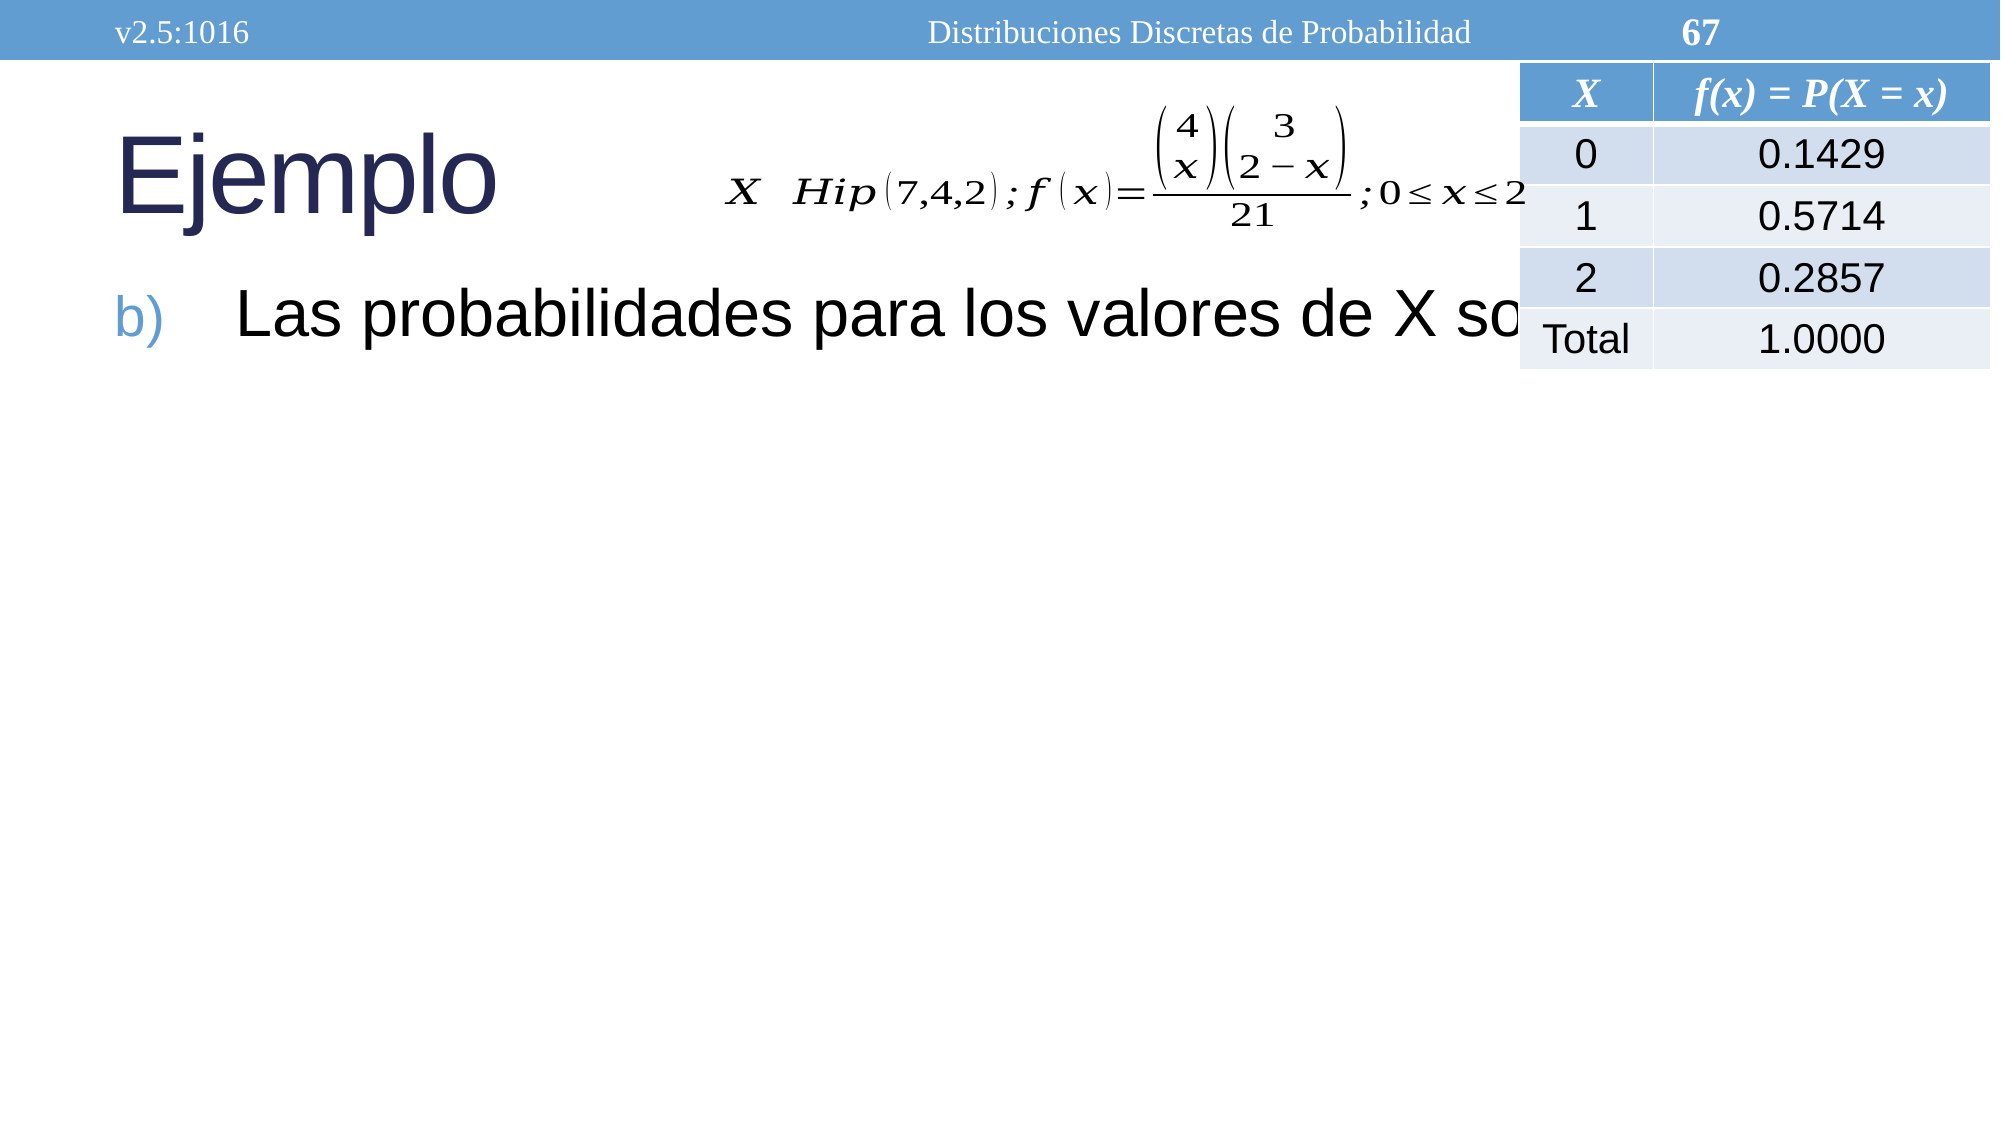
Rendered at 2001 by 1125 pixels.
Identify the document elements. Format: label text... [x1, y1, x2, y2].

table_cell 0.2857 [1654, 248, 1990, 307]
table_header X [1520, 63, 1653, 121]
table_cell 1.0000 [1654, 309, 1990, 369]
slide_number 67 [1666, 3, 1900, 57]
slide_number v2.5:1016 [99, 3, 734, 57]
table_cell 0.1429 [1654, 127, 1990, 184]
table_cell 0 [1520, 127, 1653, 184]
footer Distribuciones Discretas de Probabilidad [750, 3, 1650, 57]
table_cell 2 [1520, 248, 1653, 307]
title Ejemplo [99, 87, 1518, 250]
table_header f(x) = P(X = x) [1654, 63, 1990, 121]
table_cell Total [1520, 309, 1653, 369]
table_cell 0.5714 [1654, 186, 1990, 246]
table_cell 1 [1520, 186, 1653, 246]
